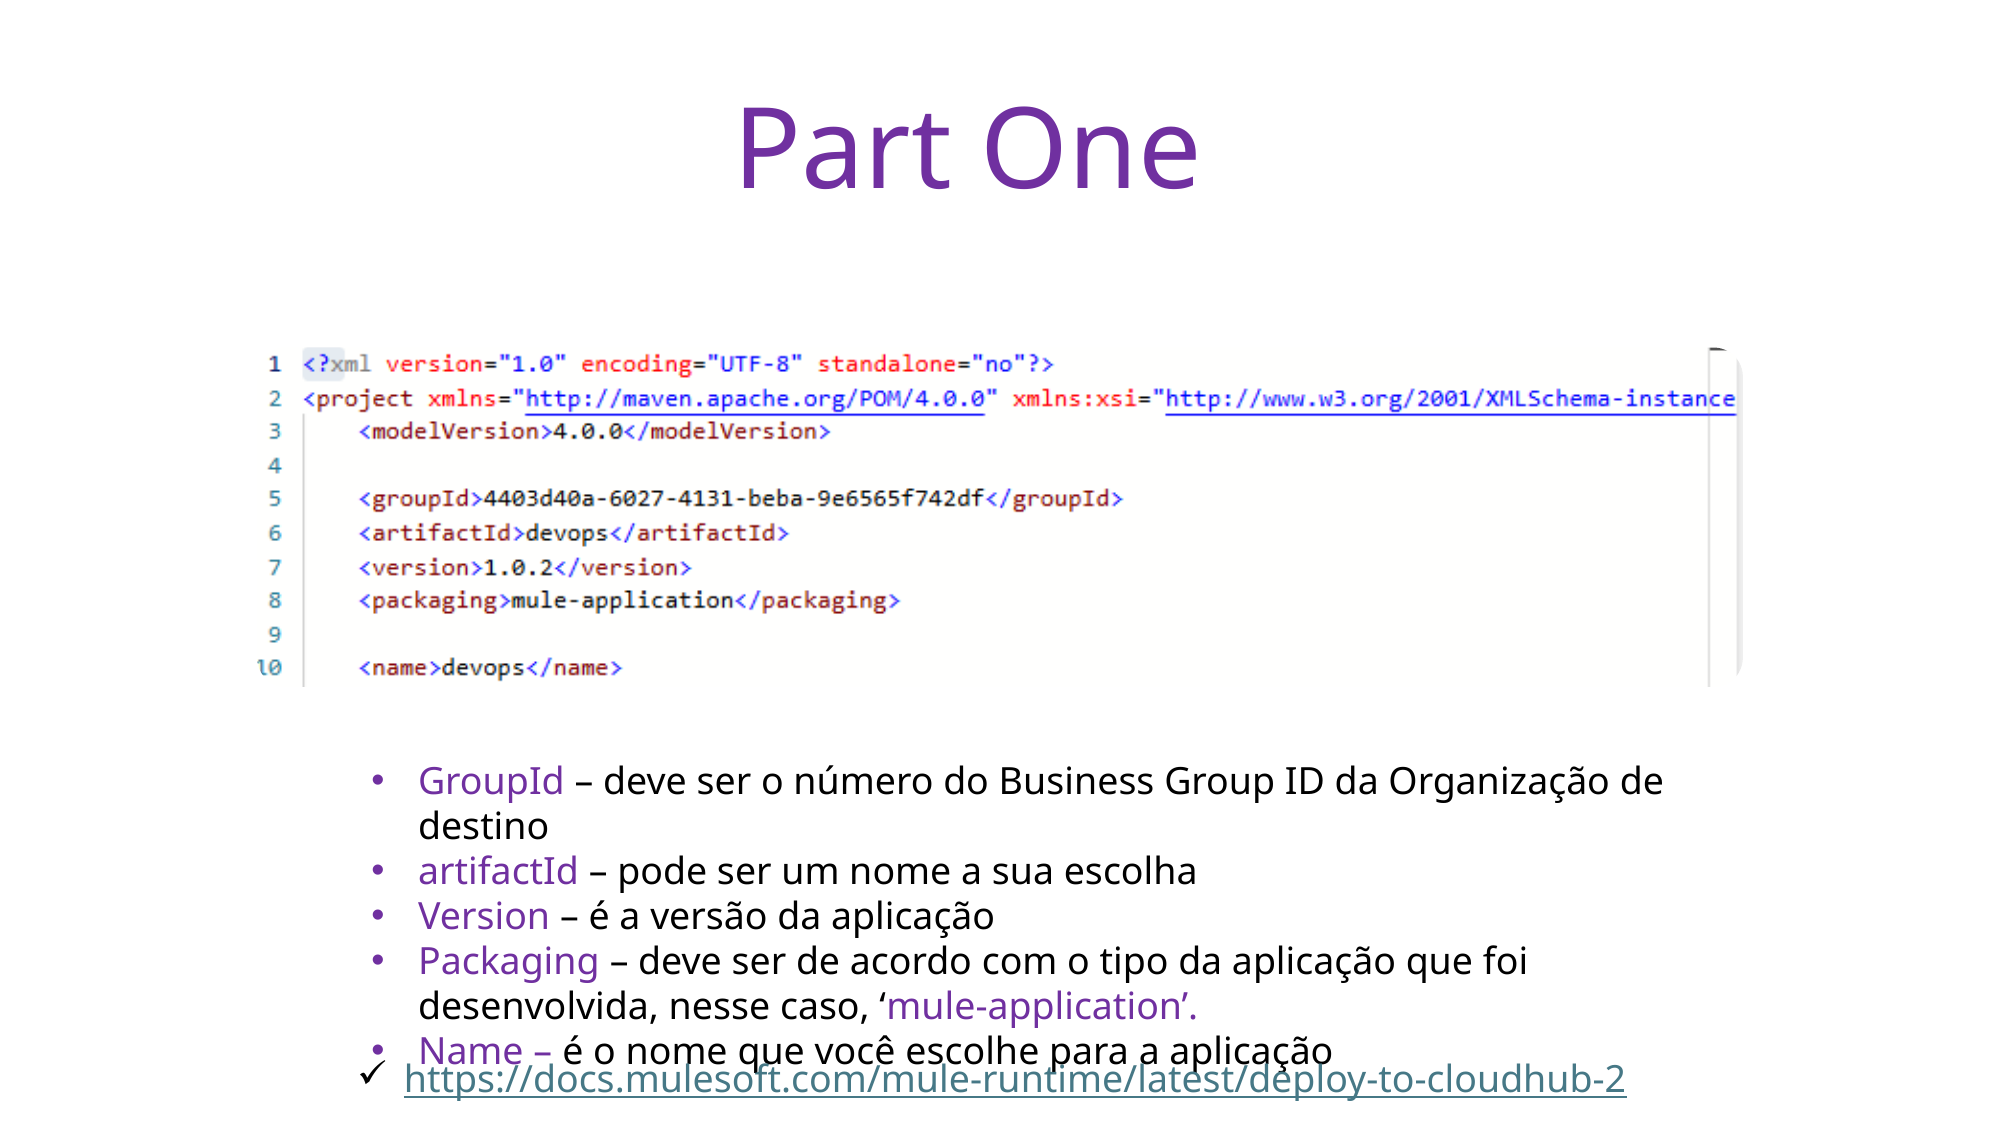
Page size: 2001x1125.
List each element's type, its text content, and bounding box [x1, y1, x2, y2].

text_box GroupId – deve ser o número do Business Group ID da Organização de destino artifactId – pode ser um nome a sua escolha Version – é a versão da aplicação Packaging – deve ser de acordo com o tipo da aplicação que foi desenvolvida, nesse caso, ‘mule-application’. Name – é o nome que você escolhe para a aplicação [356, 749, 1743, 1047]
text_box Part One [719, 68, 1218, 219]
picture [256, 347, 1744, 688]
text_box https://docs.mulesoft.com/mule-runtime/latest/deploy-to-cloudhub-2 [342, 1047, 1758, 1125]
